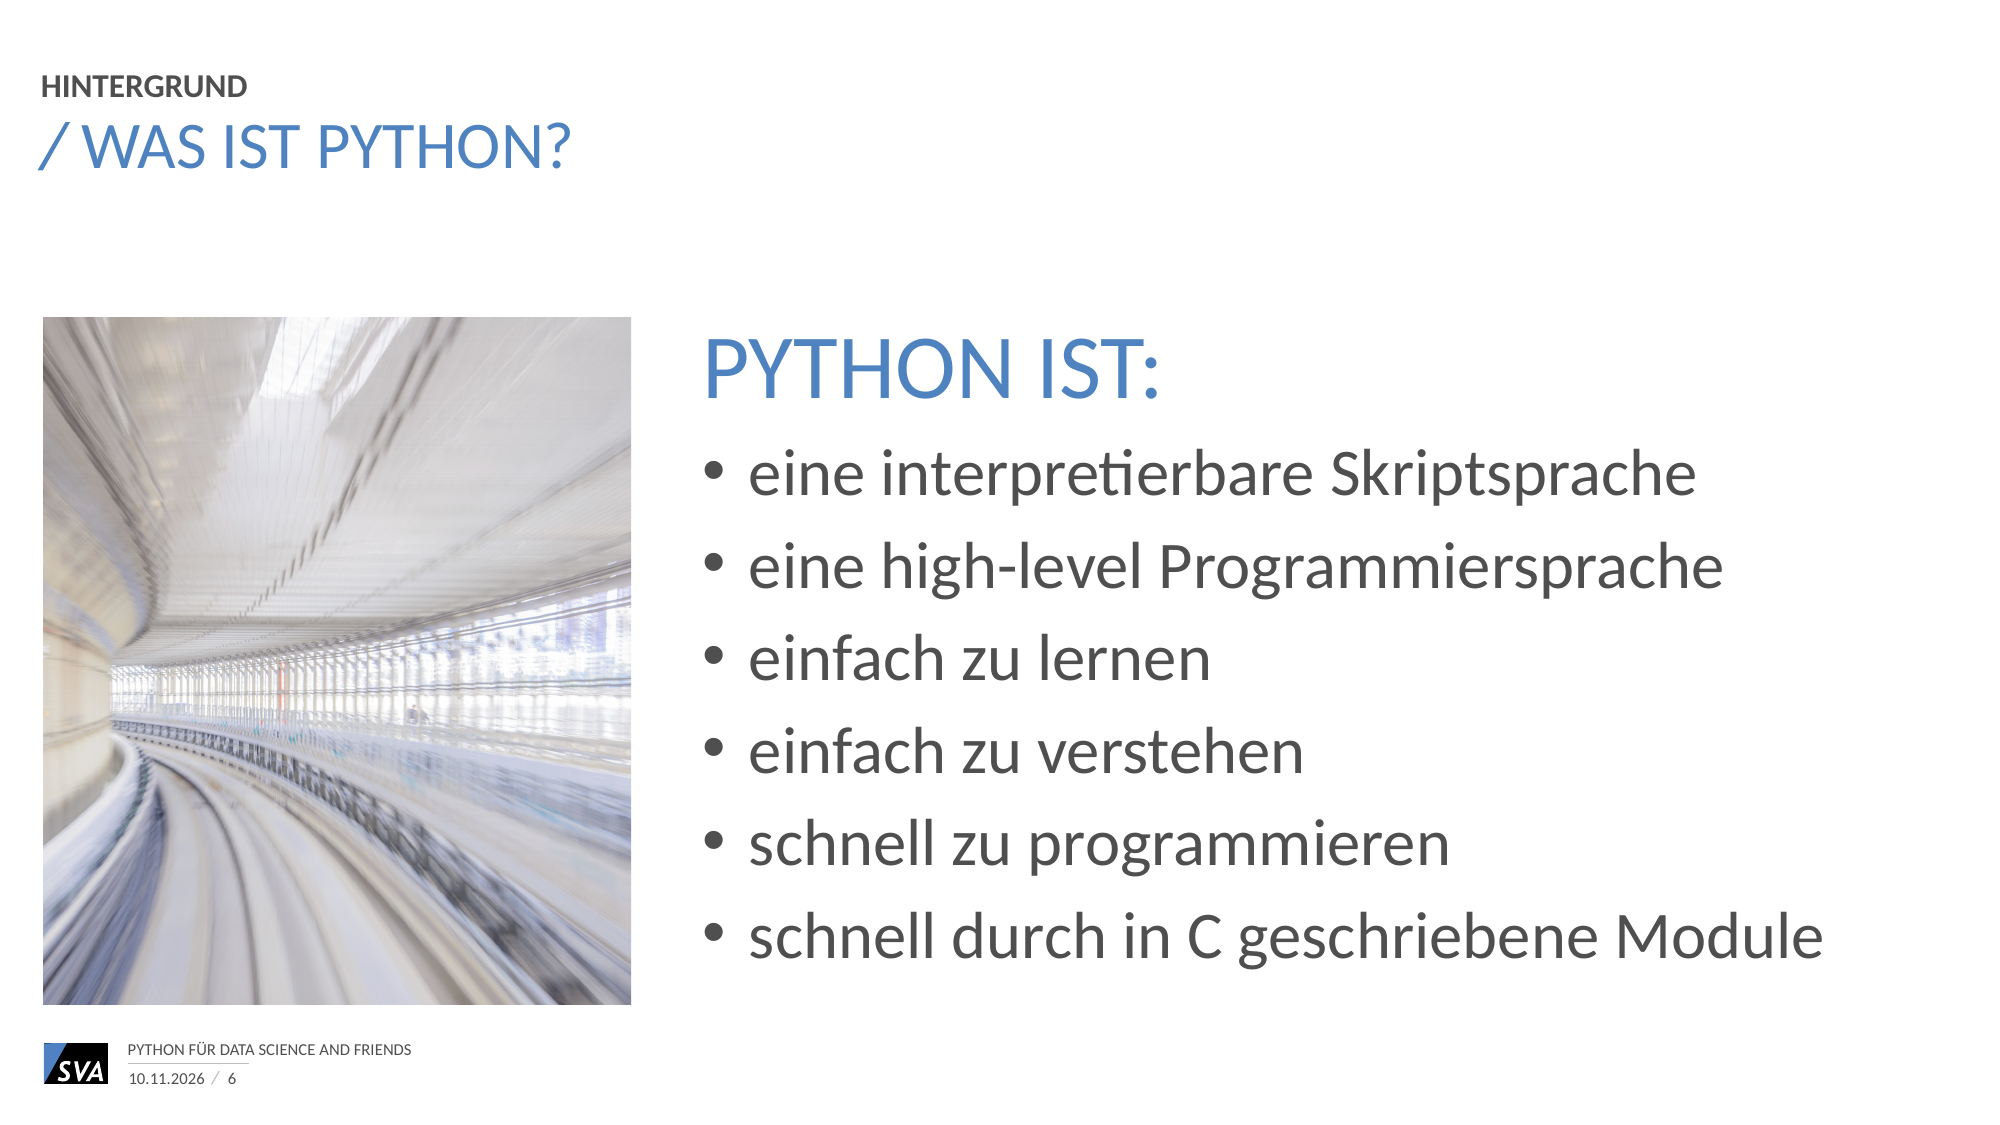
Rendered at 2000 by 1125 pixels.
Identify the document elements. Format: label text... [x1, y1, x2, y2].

subtitle Hintergrund [40, 63, 1652, 105]
picture [42, 317, 632, 1006]
slide_number 6 [227, 1068, 261, 1087]
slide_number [128, 1068, 207, 1087]
title Was ist Python? [37, 107, 1957, 250]
footer Python für Data Science and Friends [127, 1041, 1297, 1059]
list Python ist: eine interpretierbare Skriptsprache eine high-level Programmiersprache einfach zu lernen einfach zu verstehen schnell zu programmieren schnell durch in C geschriebene Module [702, 306, 1957, 1005]
